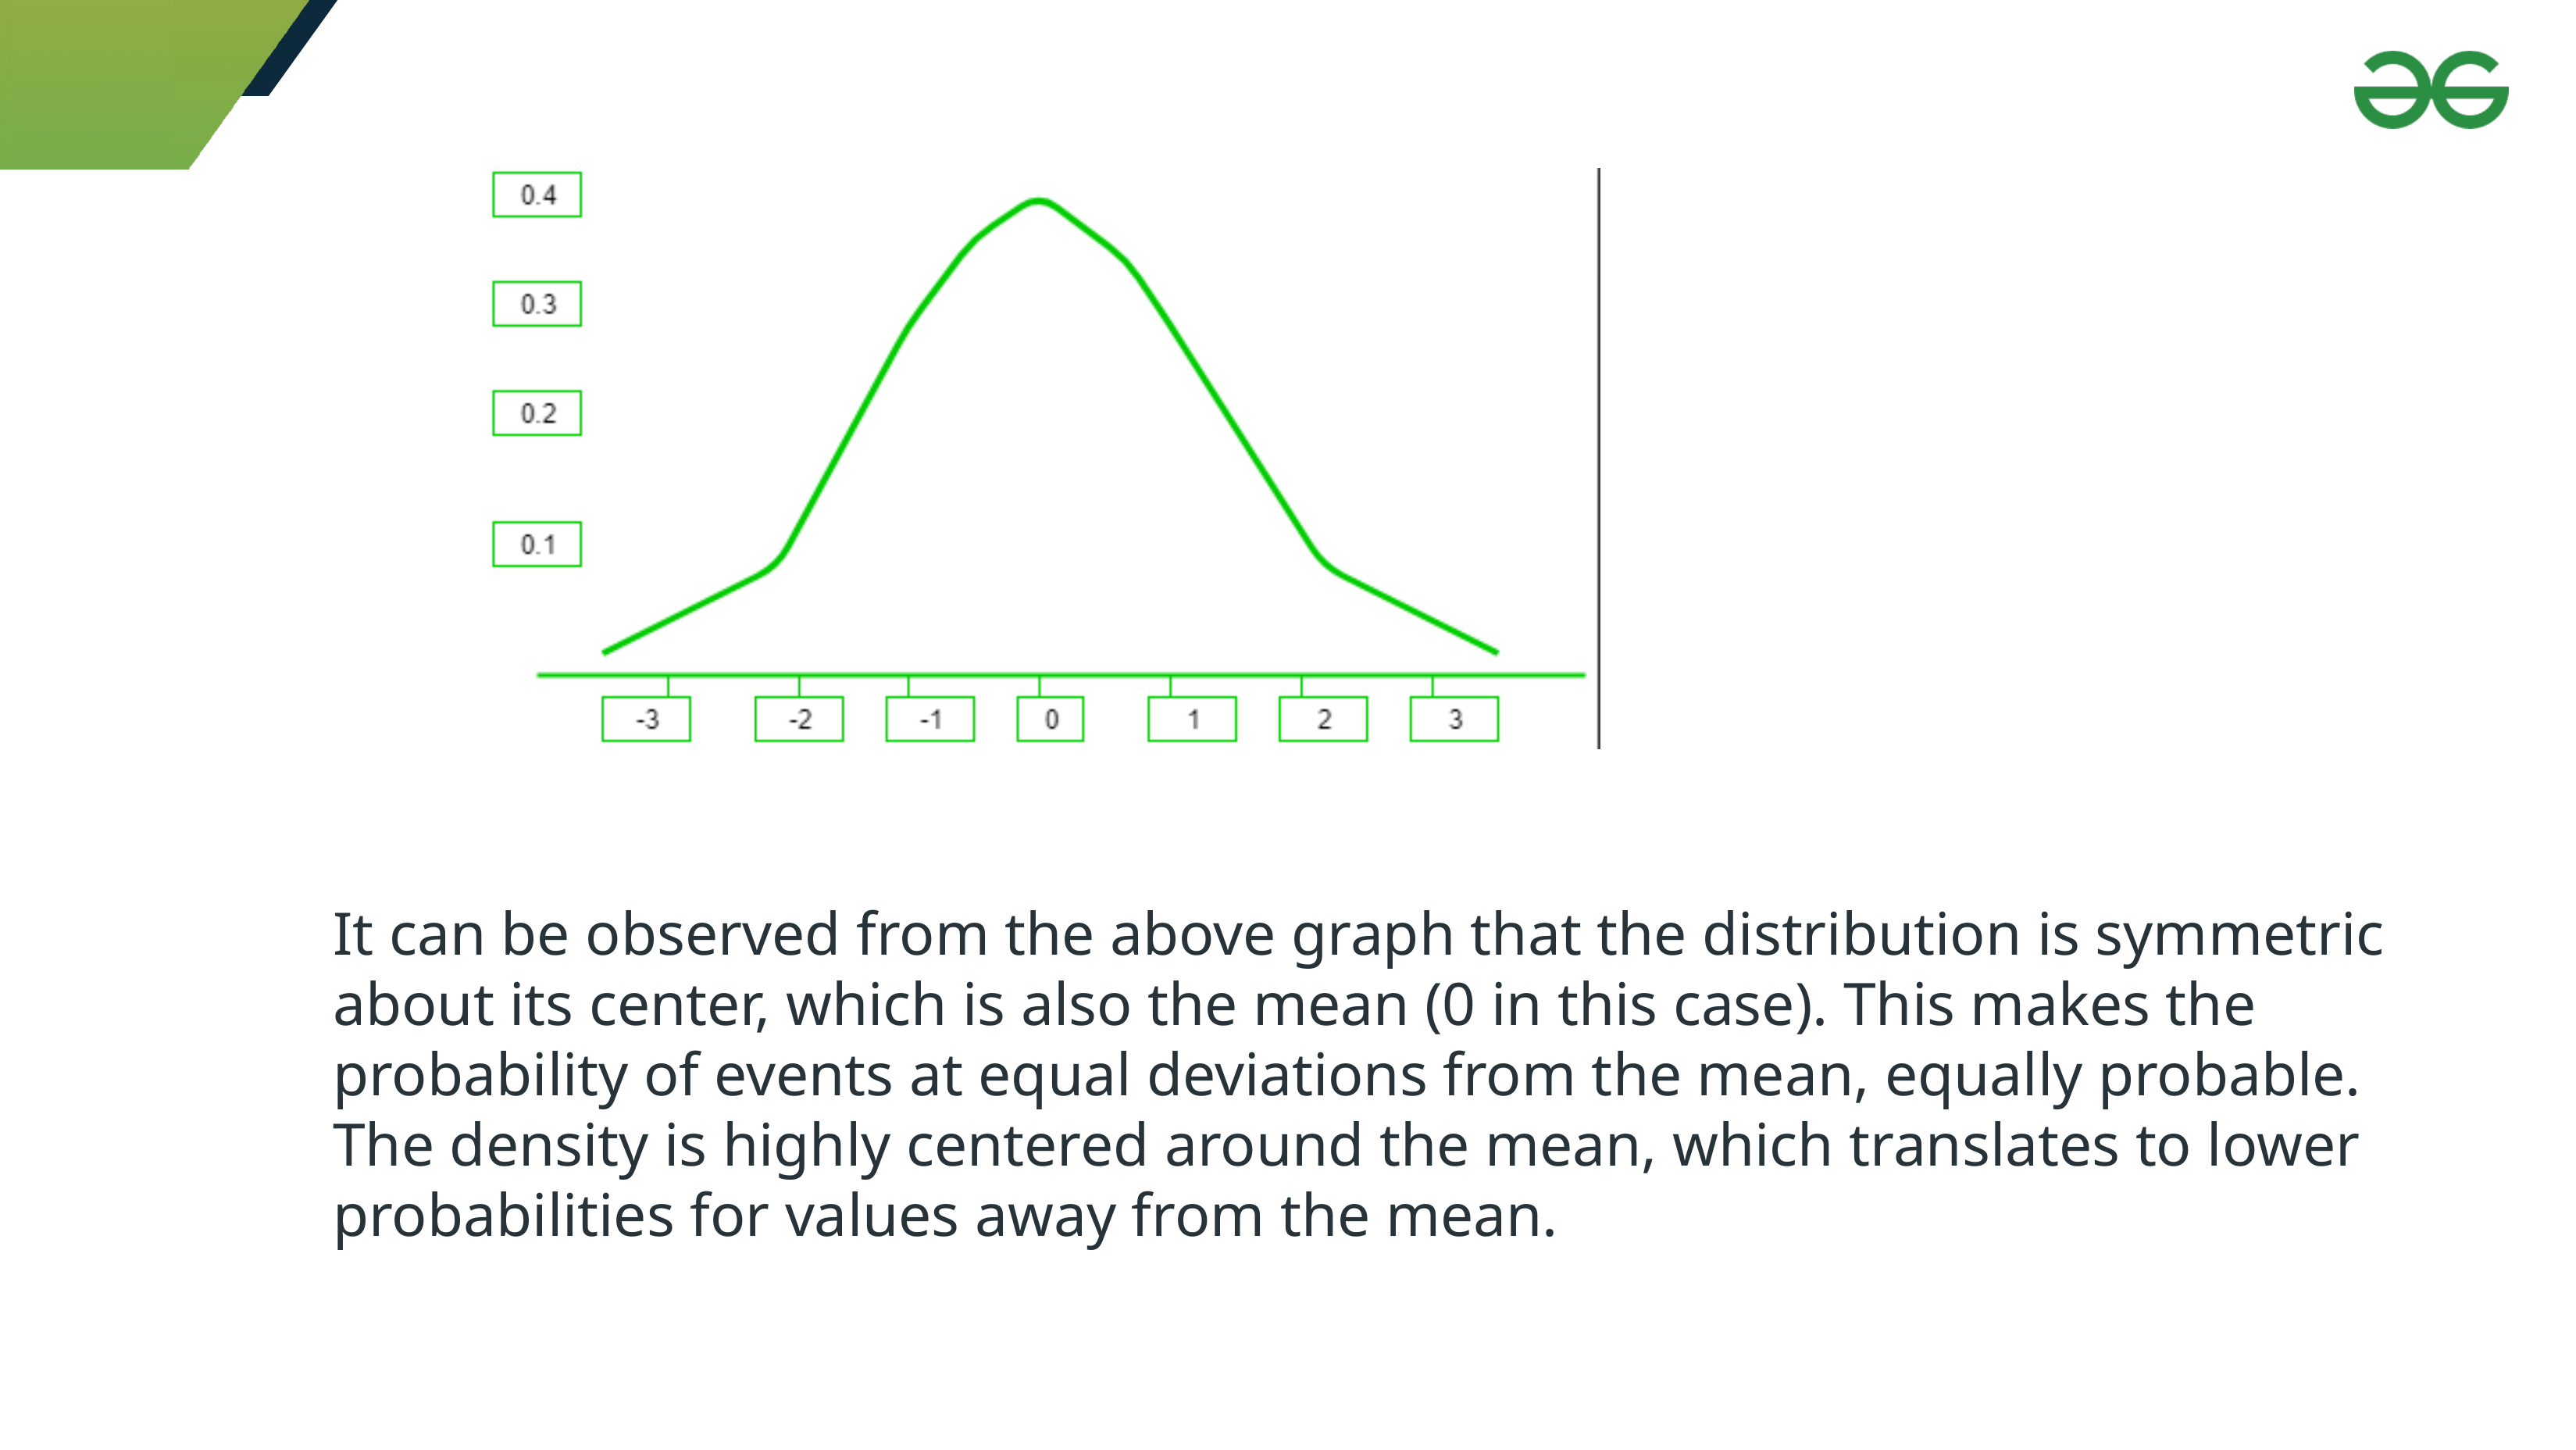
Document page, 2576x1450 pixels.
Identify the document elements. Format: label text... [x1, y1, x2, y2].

picture [2353, 50, 2509, 130]
picture [0, 0, 309, 170]
picture [487, 167, 1601, 749]
text_box It can be observed from the above graph that the distribution is symmetric about its center, which is also the mean (0 in this case). This makes the probability of events at equal deviations from the mean, equally probable. The density is highly centered around the mean, which translates to lower probabilities for values away from the mean. [321, 891, 2401, 1254]
